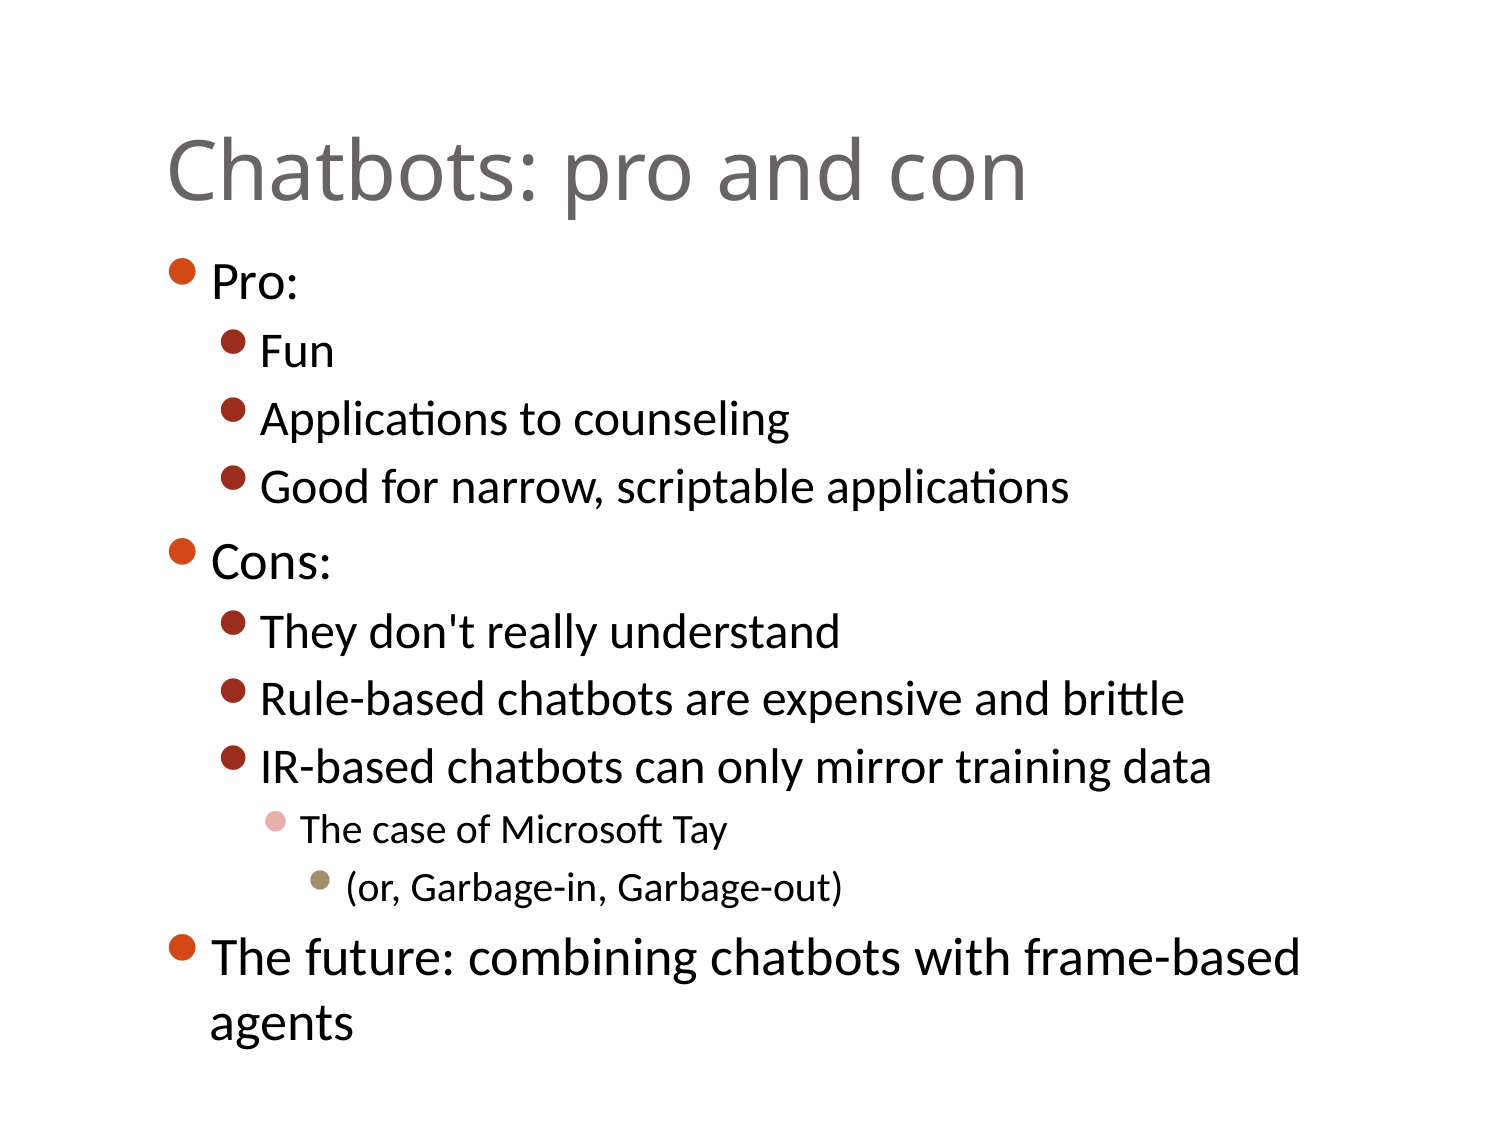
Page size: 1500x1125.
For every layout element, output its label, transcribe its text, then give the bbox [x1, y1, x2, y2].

title Chatbots: pro and con [149, 44, 1426, 233]
list Pro: Fun Applications to counseling Good for narrow, scriptable applications Cons: They don't really understand Rule-based chatbots are expensive and brittle IR-based chatbots can only mirror training data The case of Microsoft Tay (or, Garbage-in, Garbage-out) The future: combining chatbots with frame-based agents [149, 237, 1426, 1038]
